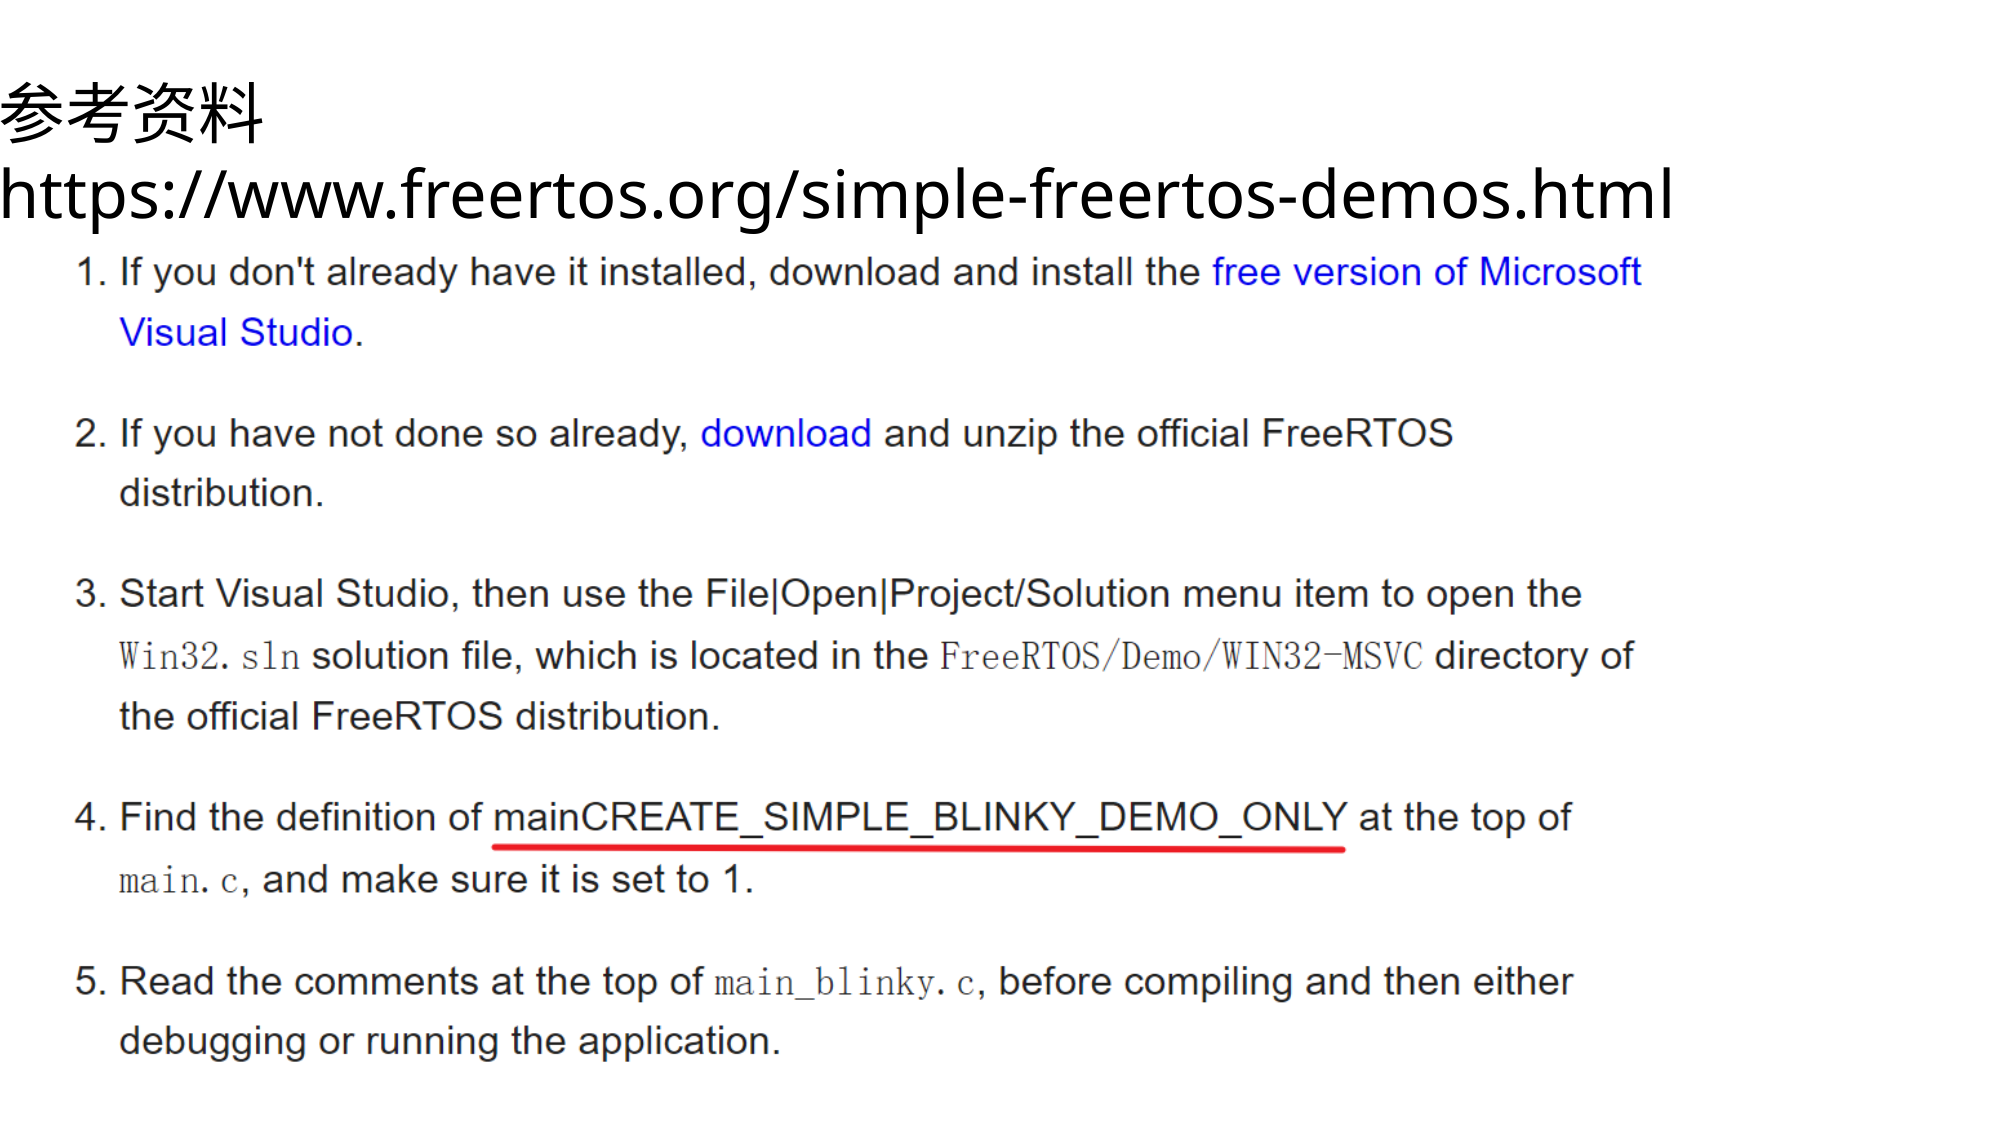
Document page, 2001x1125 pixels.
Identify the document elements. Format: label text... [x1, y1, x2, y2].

text_box 参考资料 https://www.freertos.org/simple-freertos-demos.html [0, 64, 1692, 239]
picture [64, 240, 1660, 1089]
